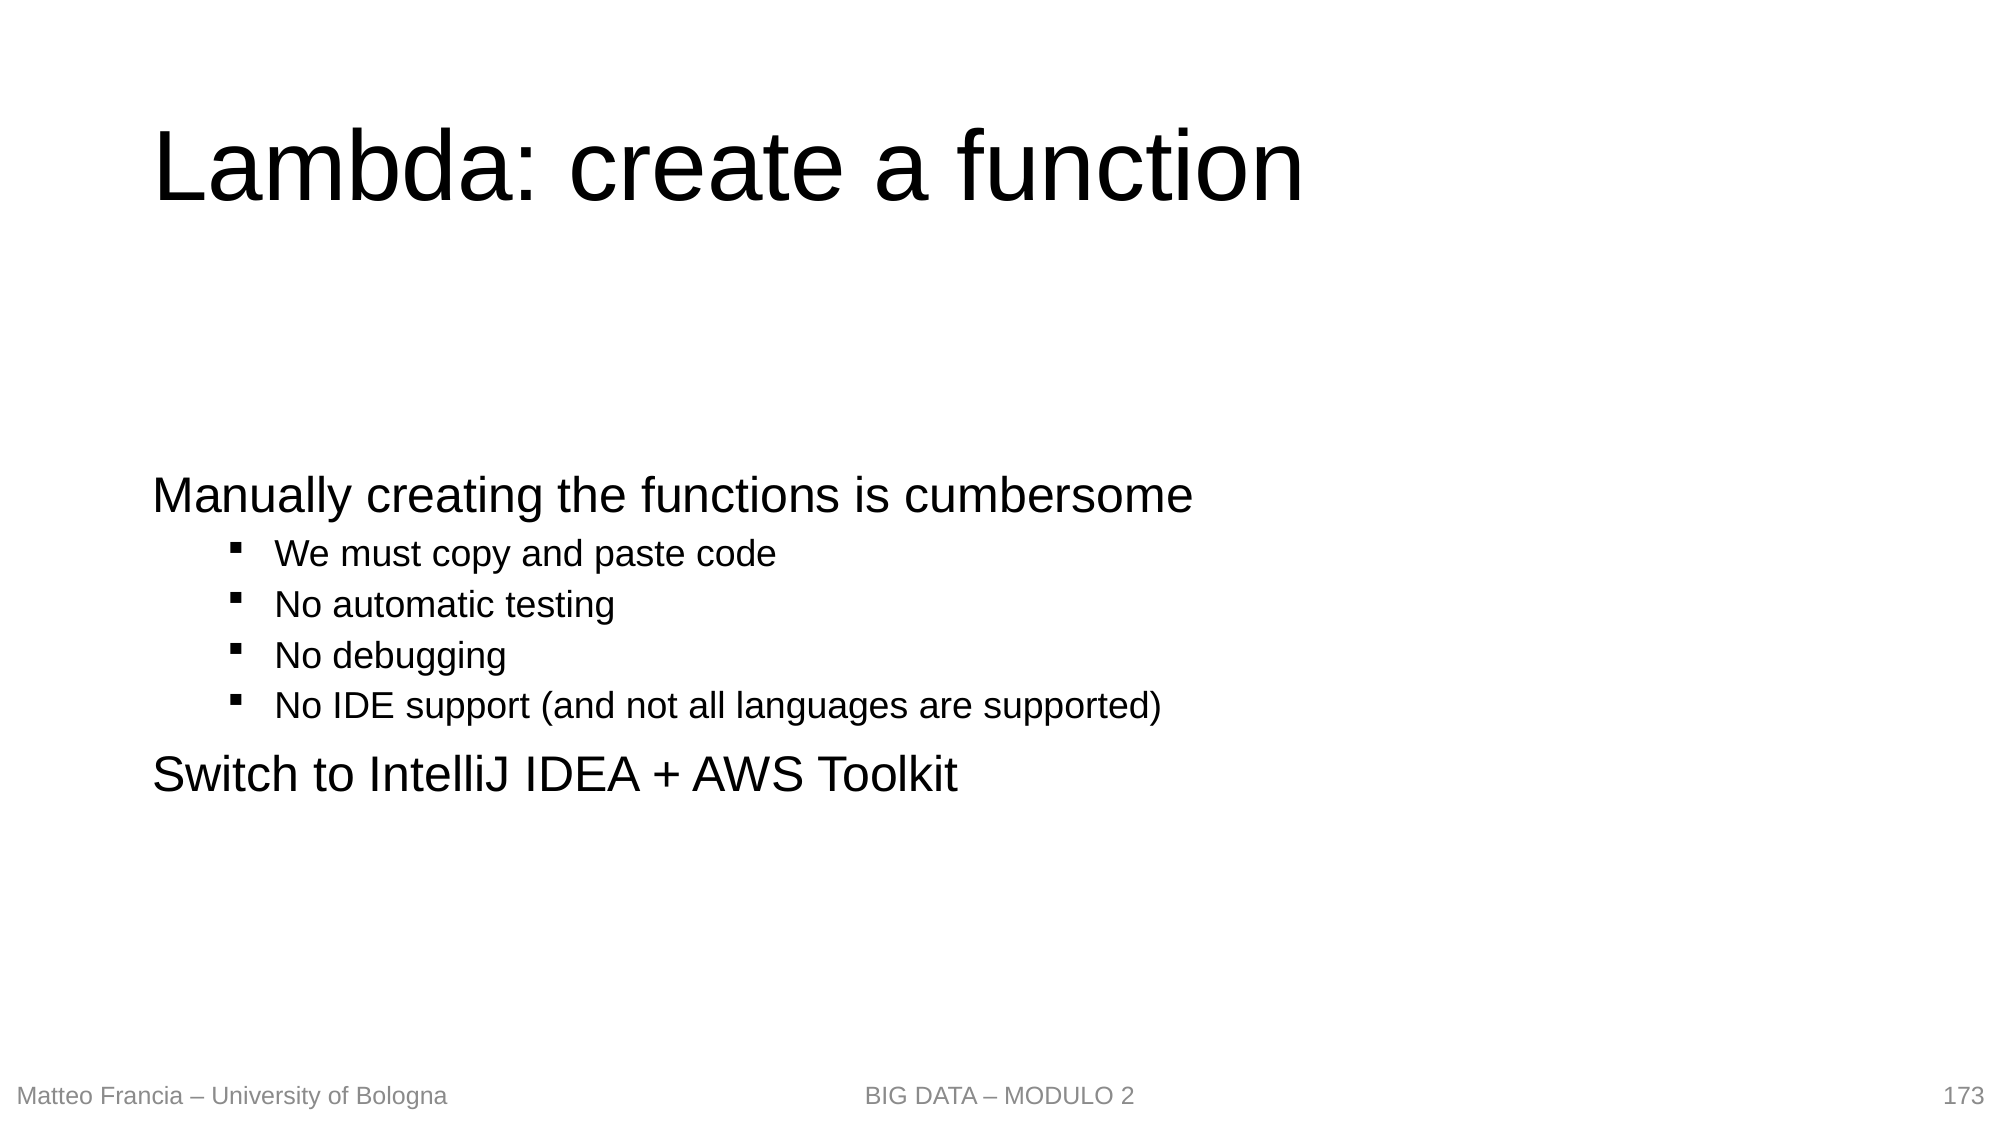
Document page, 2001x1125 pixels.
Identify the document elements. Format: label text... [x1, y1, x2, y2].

title Lambda: create a function [137, 59, 1863, 278]
footer Matteo Francia – University of Bologna [0, 1065, 466, 1125]
list Manually creating the functions is cumbersome We must copy and paste code No automatic testing No debugging No IDE support (and not all languages are supported) Switch to IntelliJ IDEA + AWS Toolkit [137, 278, 1863, 993]
slide_number 173 [1550, 1065, 2000, 1125]
